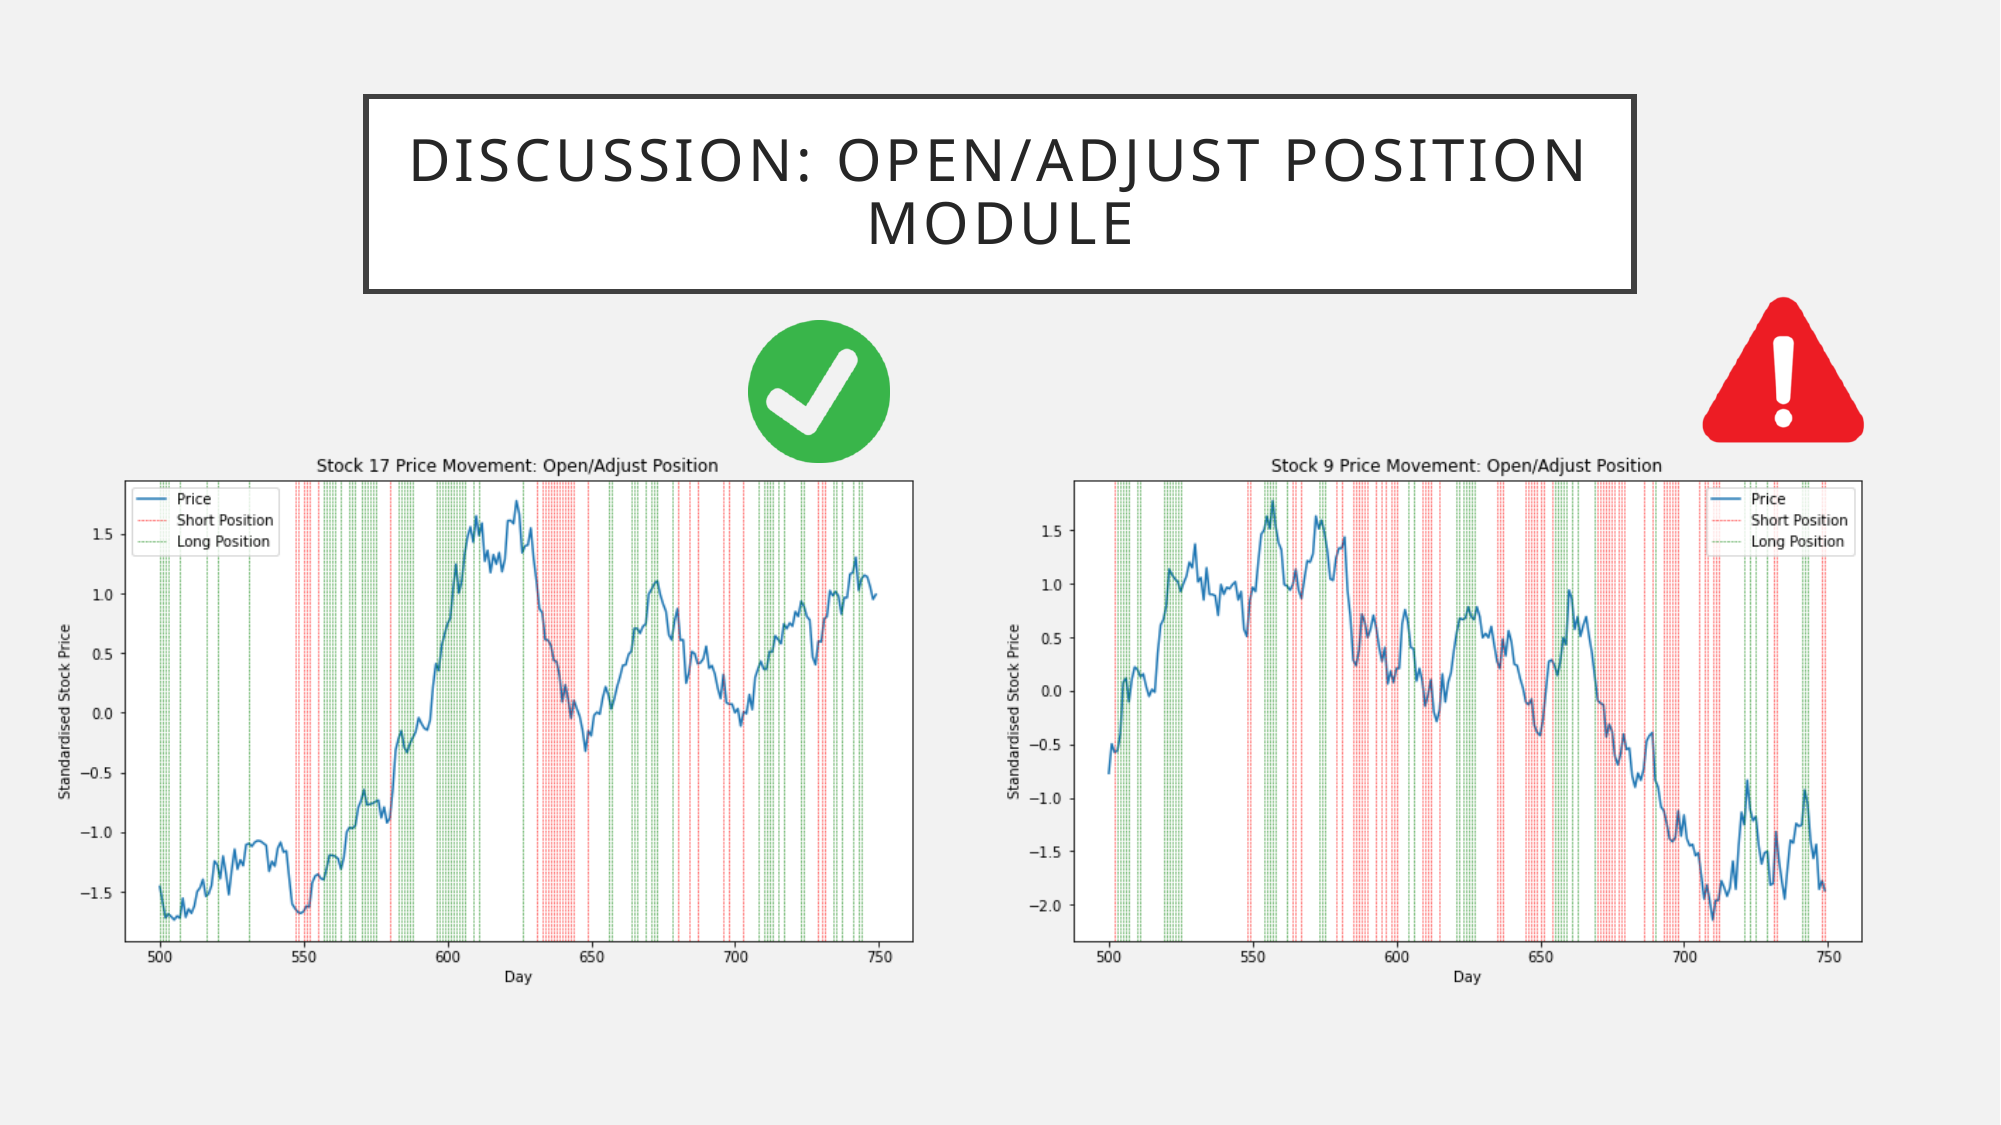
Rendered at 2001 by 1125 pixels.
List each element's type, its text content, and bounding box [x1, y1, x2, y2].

picture [50, 320, 921, 995]
picture [999, 282, 1870, 995]
title Discussion: Open/ADJUST Position Module [363, 94, 1637, 294]
